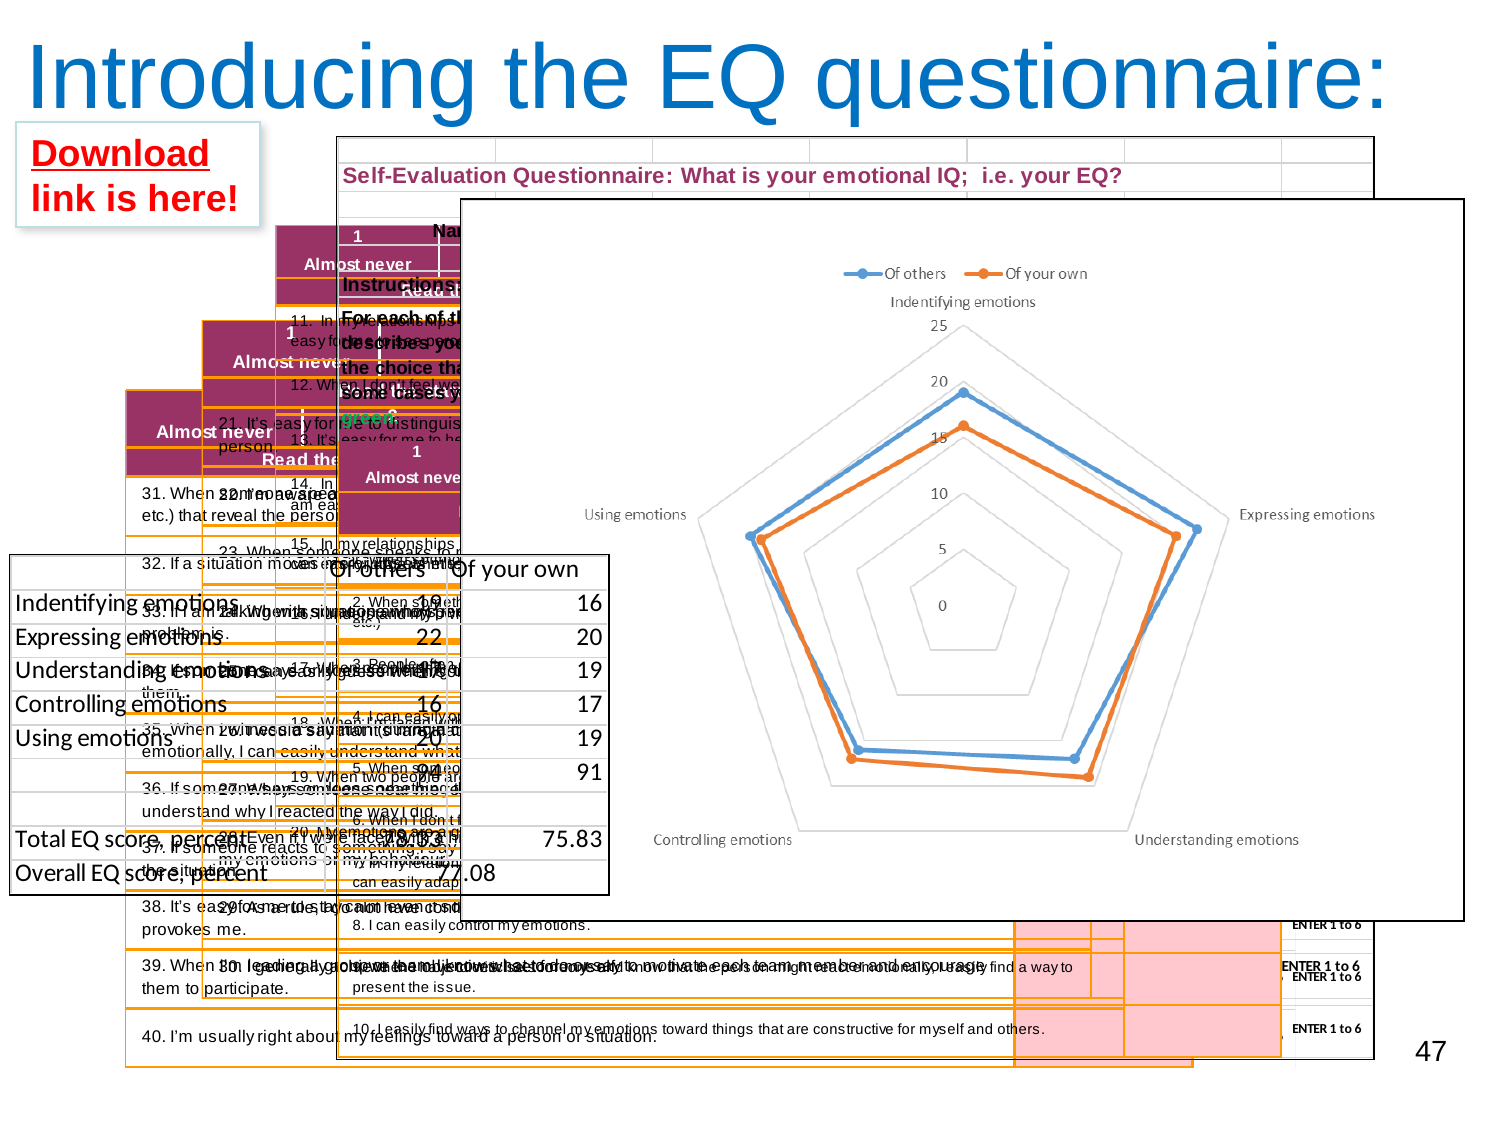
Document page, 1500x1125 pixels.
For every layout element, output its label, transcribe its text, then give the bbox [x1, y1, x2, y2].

picture [124, 921, 1374, 1070]
text_box Download link is here! [16, 122, 261, 198]
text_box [9, 199, 1464, 921]
slide_number 47 [1399, 1024, 1463, 1104]
title Introducing the EQ questionnaire: [10, 3, 1500, 141]
picture [337, 137, 1374, 199]
